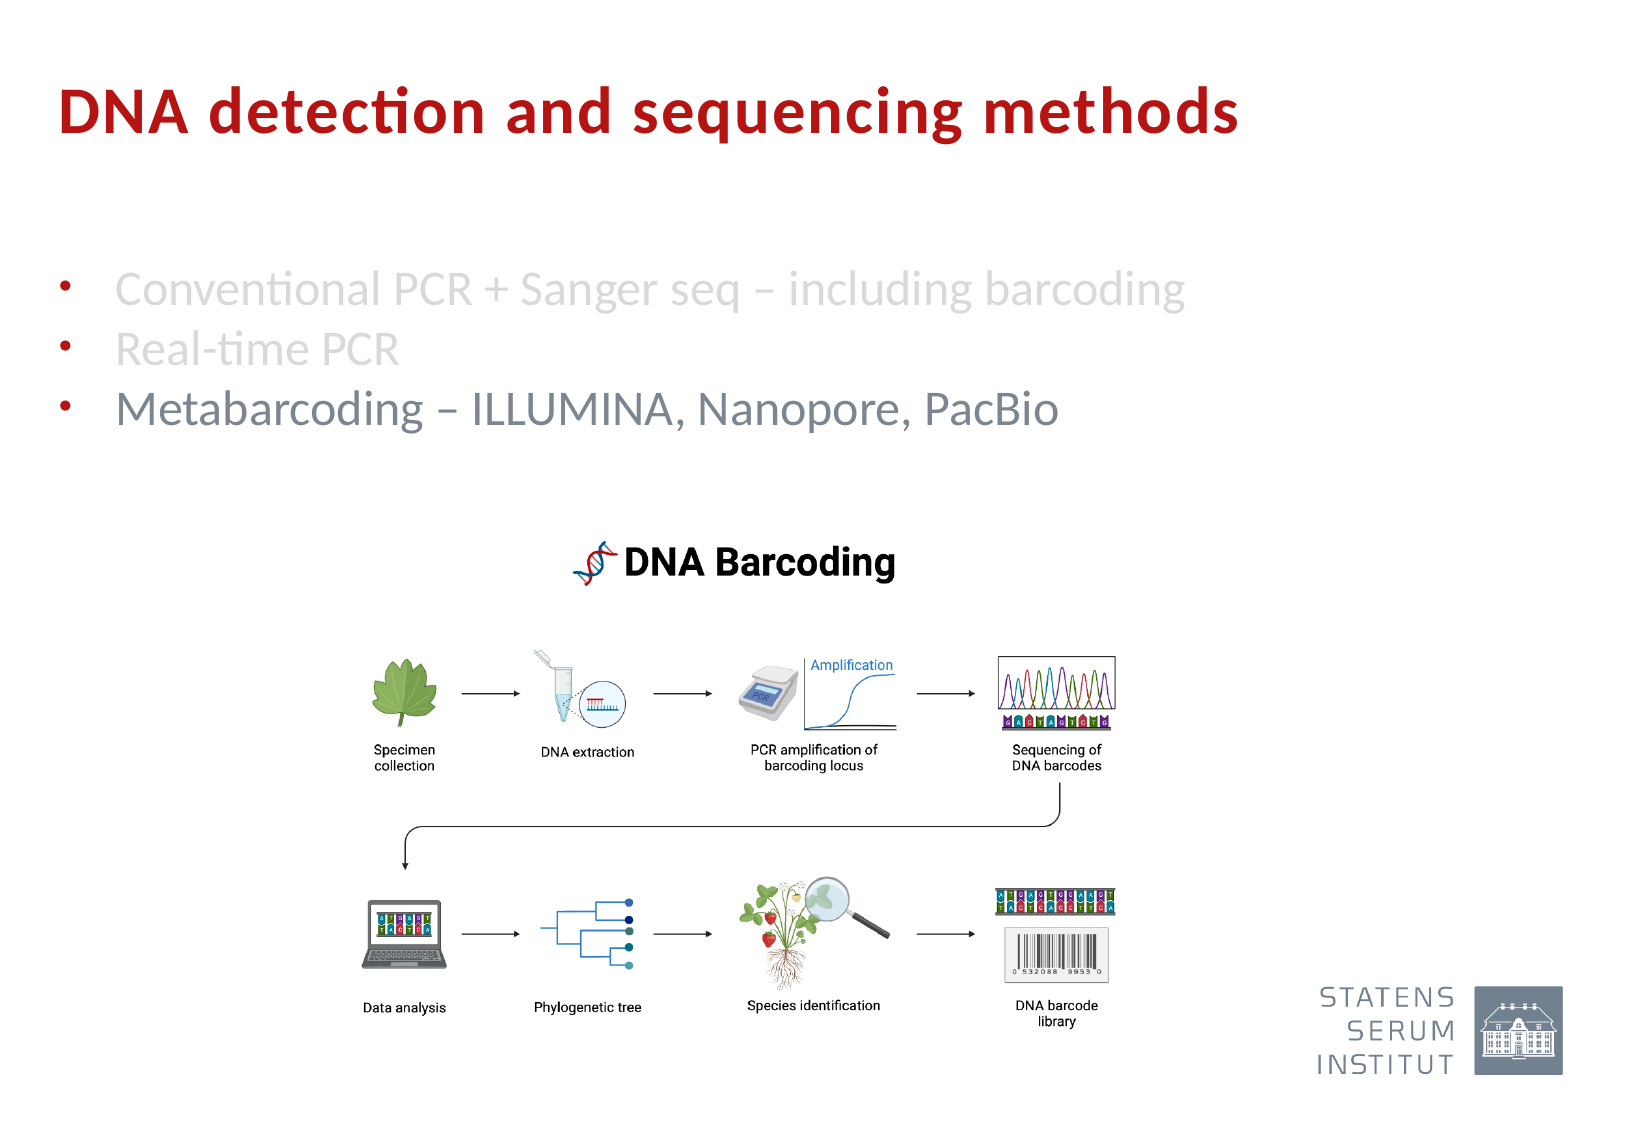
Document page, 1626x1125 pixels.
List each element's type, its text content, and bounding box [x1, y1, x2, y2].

list Conventional PCR + Sanger seq – including barcoding Real-time PCR Metabarcoding – ILLUMINA, Nanopore, PacBio [59, 205, 1563, 931]
title DNA detection and sequencing methods [59, 66, 1563, 148]
picture [316, 491, 1156, 1080]
picture [1318, 986, 1563, 1075]
